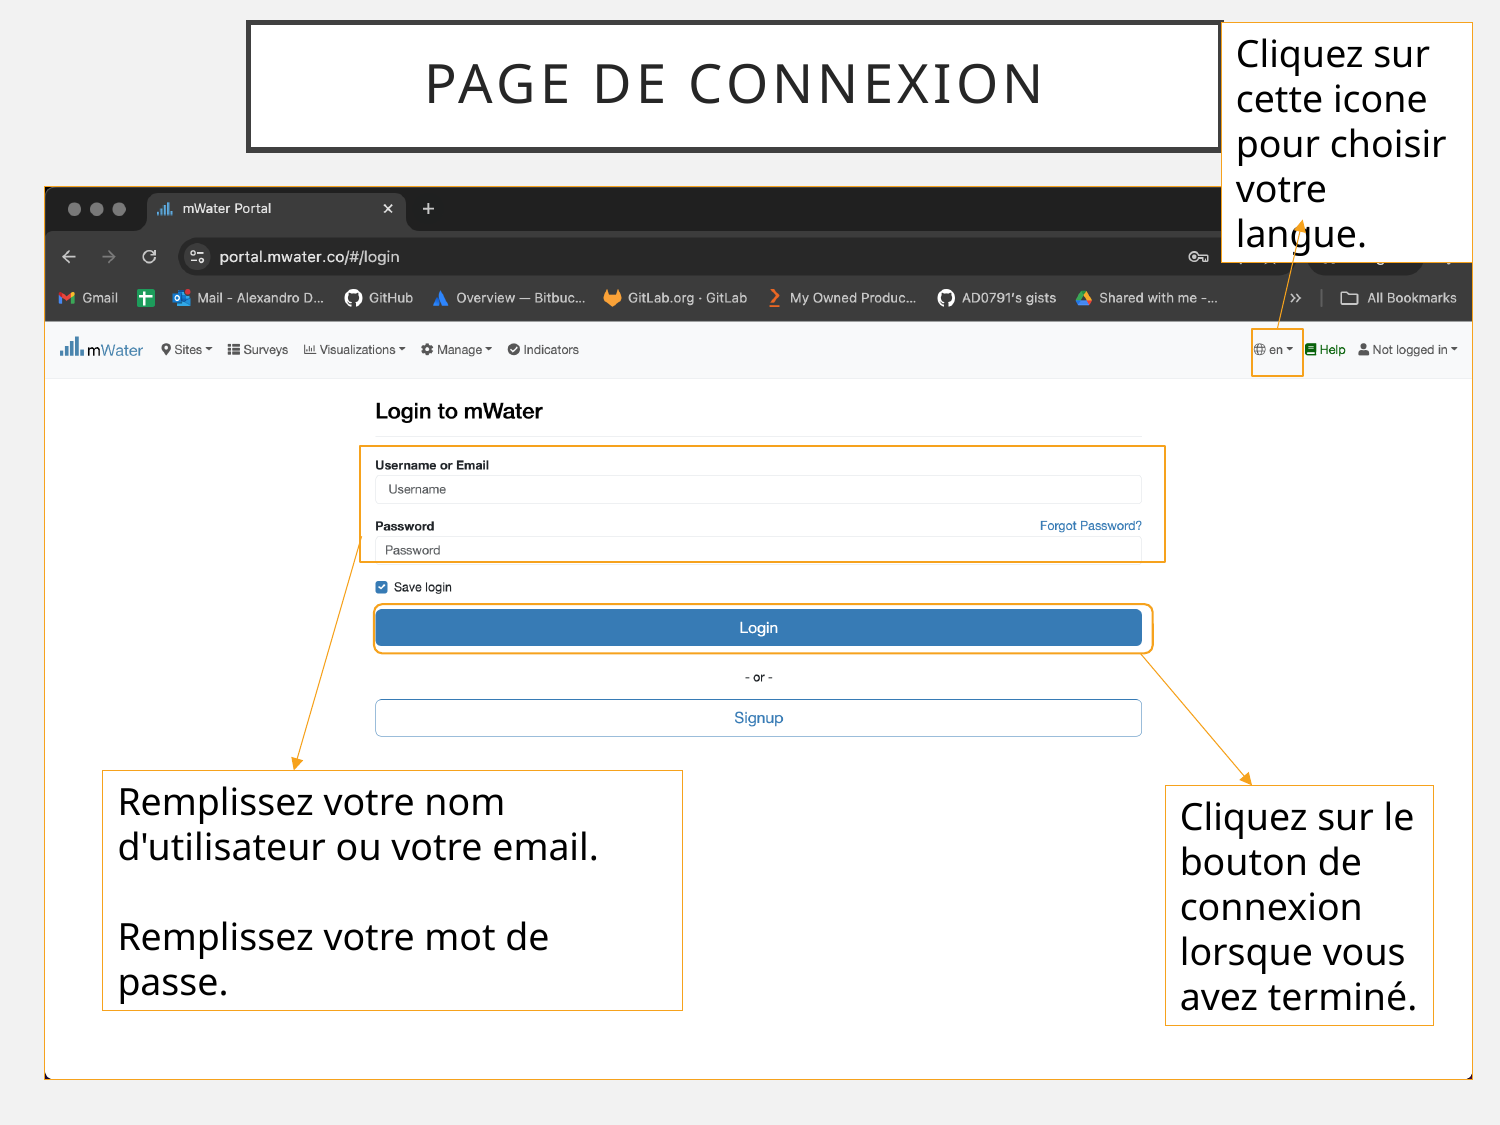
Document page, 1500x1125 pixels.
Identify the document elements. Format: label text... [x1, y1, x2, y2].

picture [44, 186, 1473, 1080]
title Page de connexion [246, 20, 1224, 153]
text_box Cliquez sur cette icone pour choisir votre langue. [1221, 22, 1473, 186]
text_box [1277, 219, 1303, 329]
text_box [293, 536, 362, 771]
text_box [1140, 653, 1253, 786]
